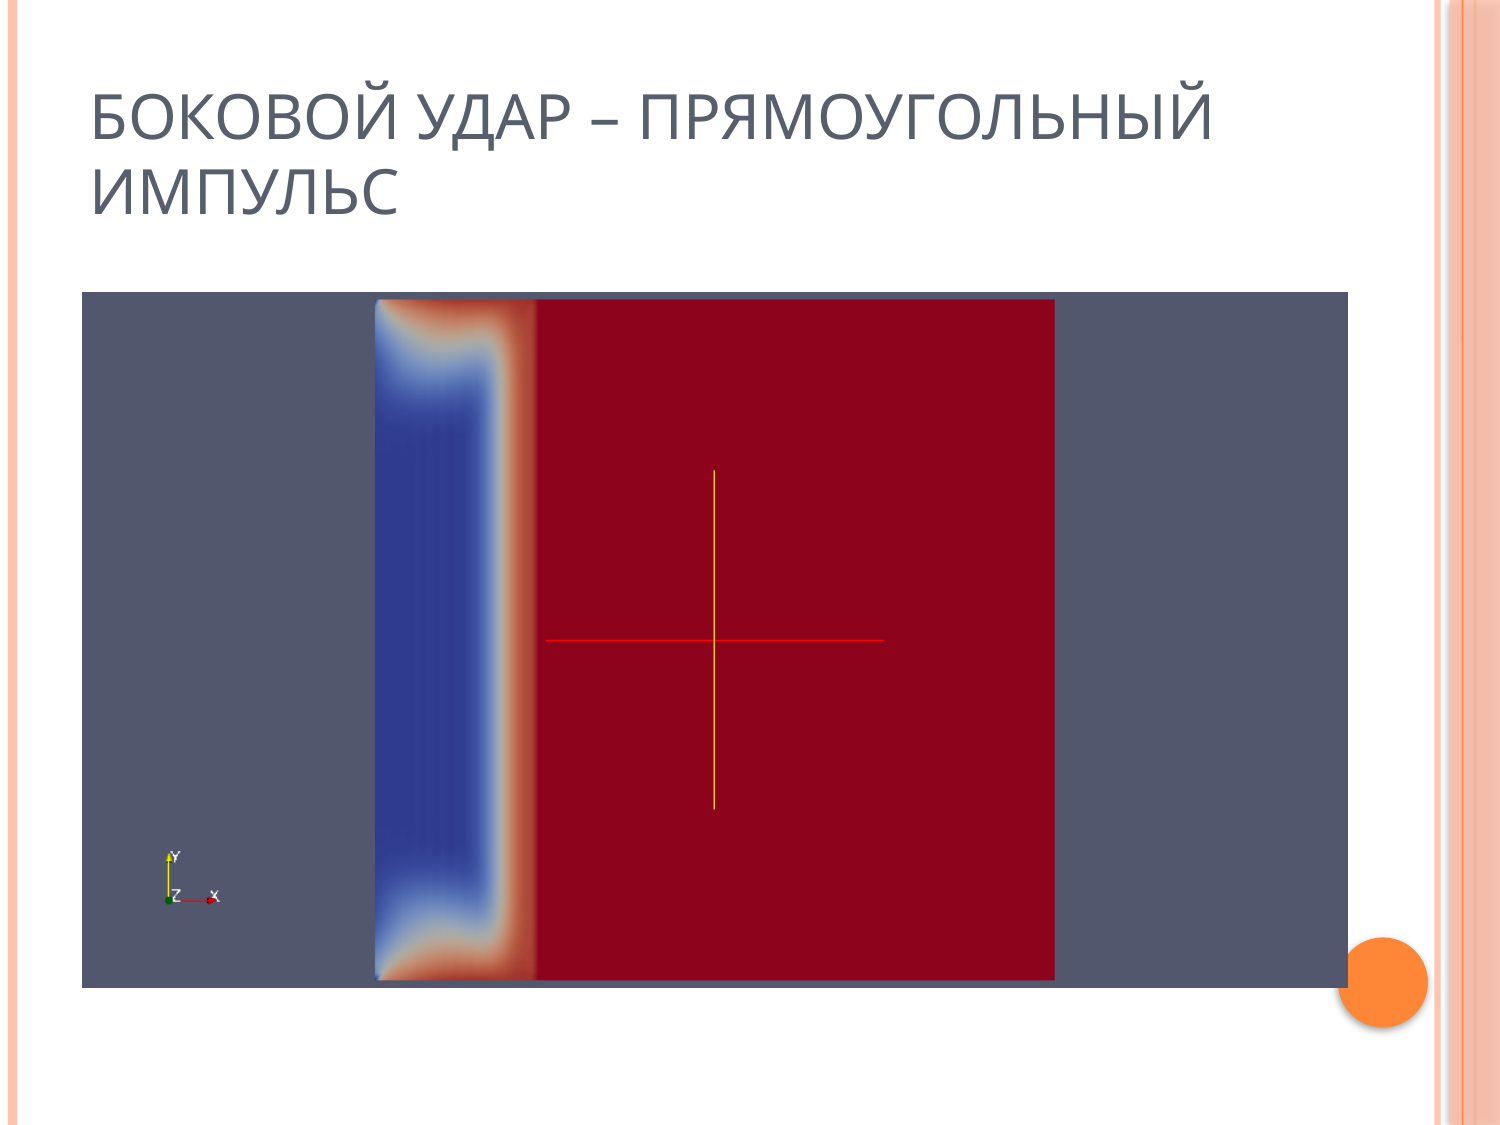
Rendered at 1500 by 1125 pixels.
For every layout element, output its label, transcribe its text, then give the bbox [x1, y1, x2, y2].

picture [82, 292, 1349, 988]
title Боковой удар – прямоугольный импульс [75, 46, 1300, 235]
